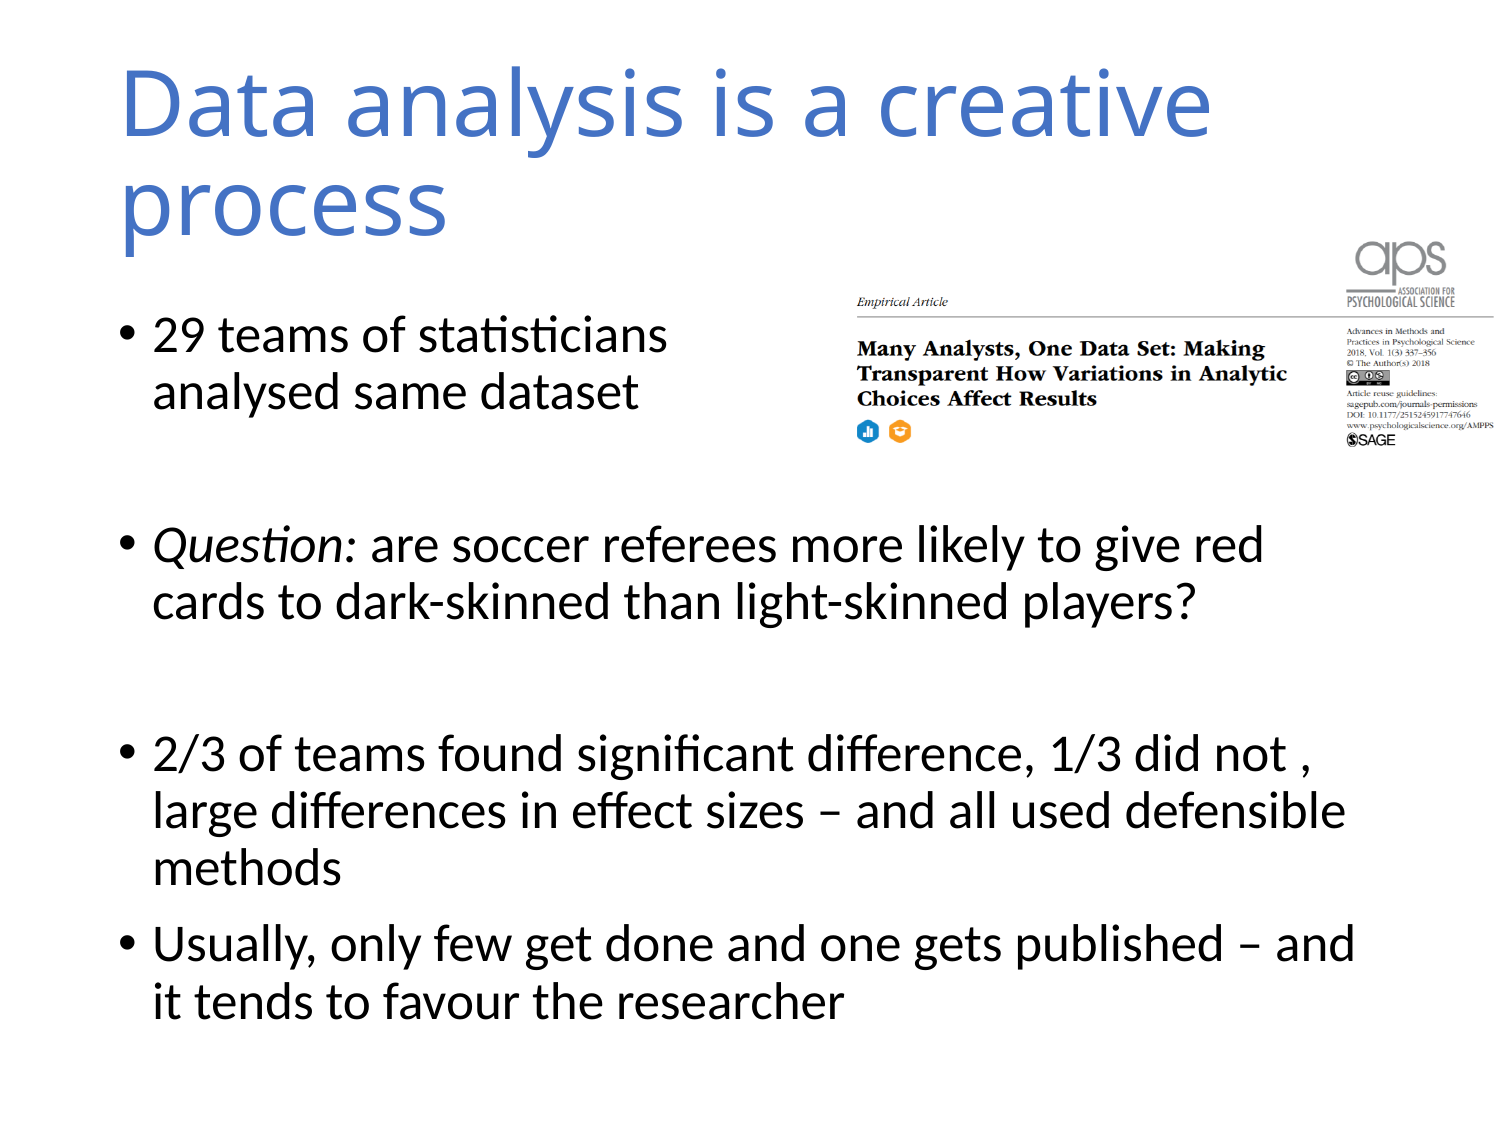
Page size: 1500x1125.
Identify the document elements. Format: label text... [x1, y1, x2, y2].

picture [846, 230, 1500, 448]
list 29 teams of statisticians analysed same dataset Question: are soccer referees more likely to give red cards to dark-skinned than light-skinned players? 2/3 of teams found significant difference, 1/3 did not , large differences in effect sizes – and all used defensible methods Usually, only few get done and one gets published – and it tends to favour the researcher [103, 299, 1397, 1042]
title Data analysis is a creative process [103, 47, 1397, 265]
